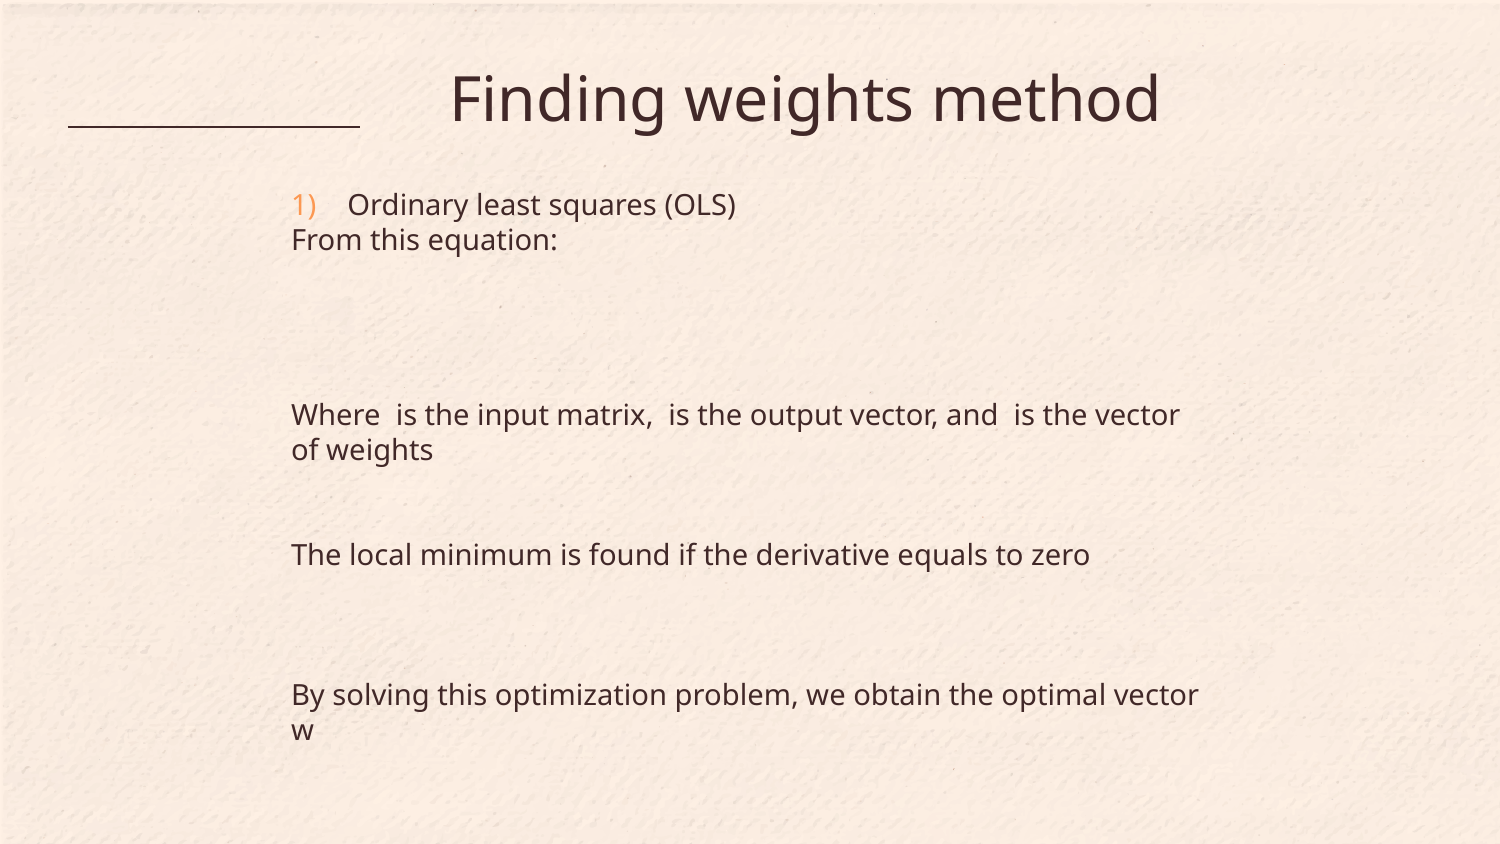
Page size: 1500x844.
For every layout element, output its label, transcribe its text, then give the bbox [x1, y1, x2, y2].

picture [0, 0, 1500, 844]
title Finding weights method [434, 44, 1382, 210]
